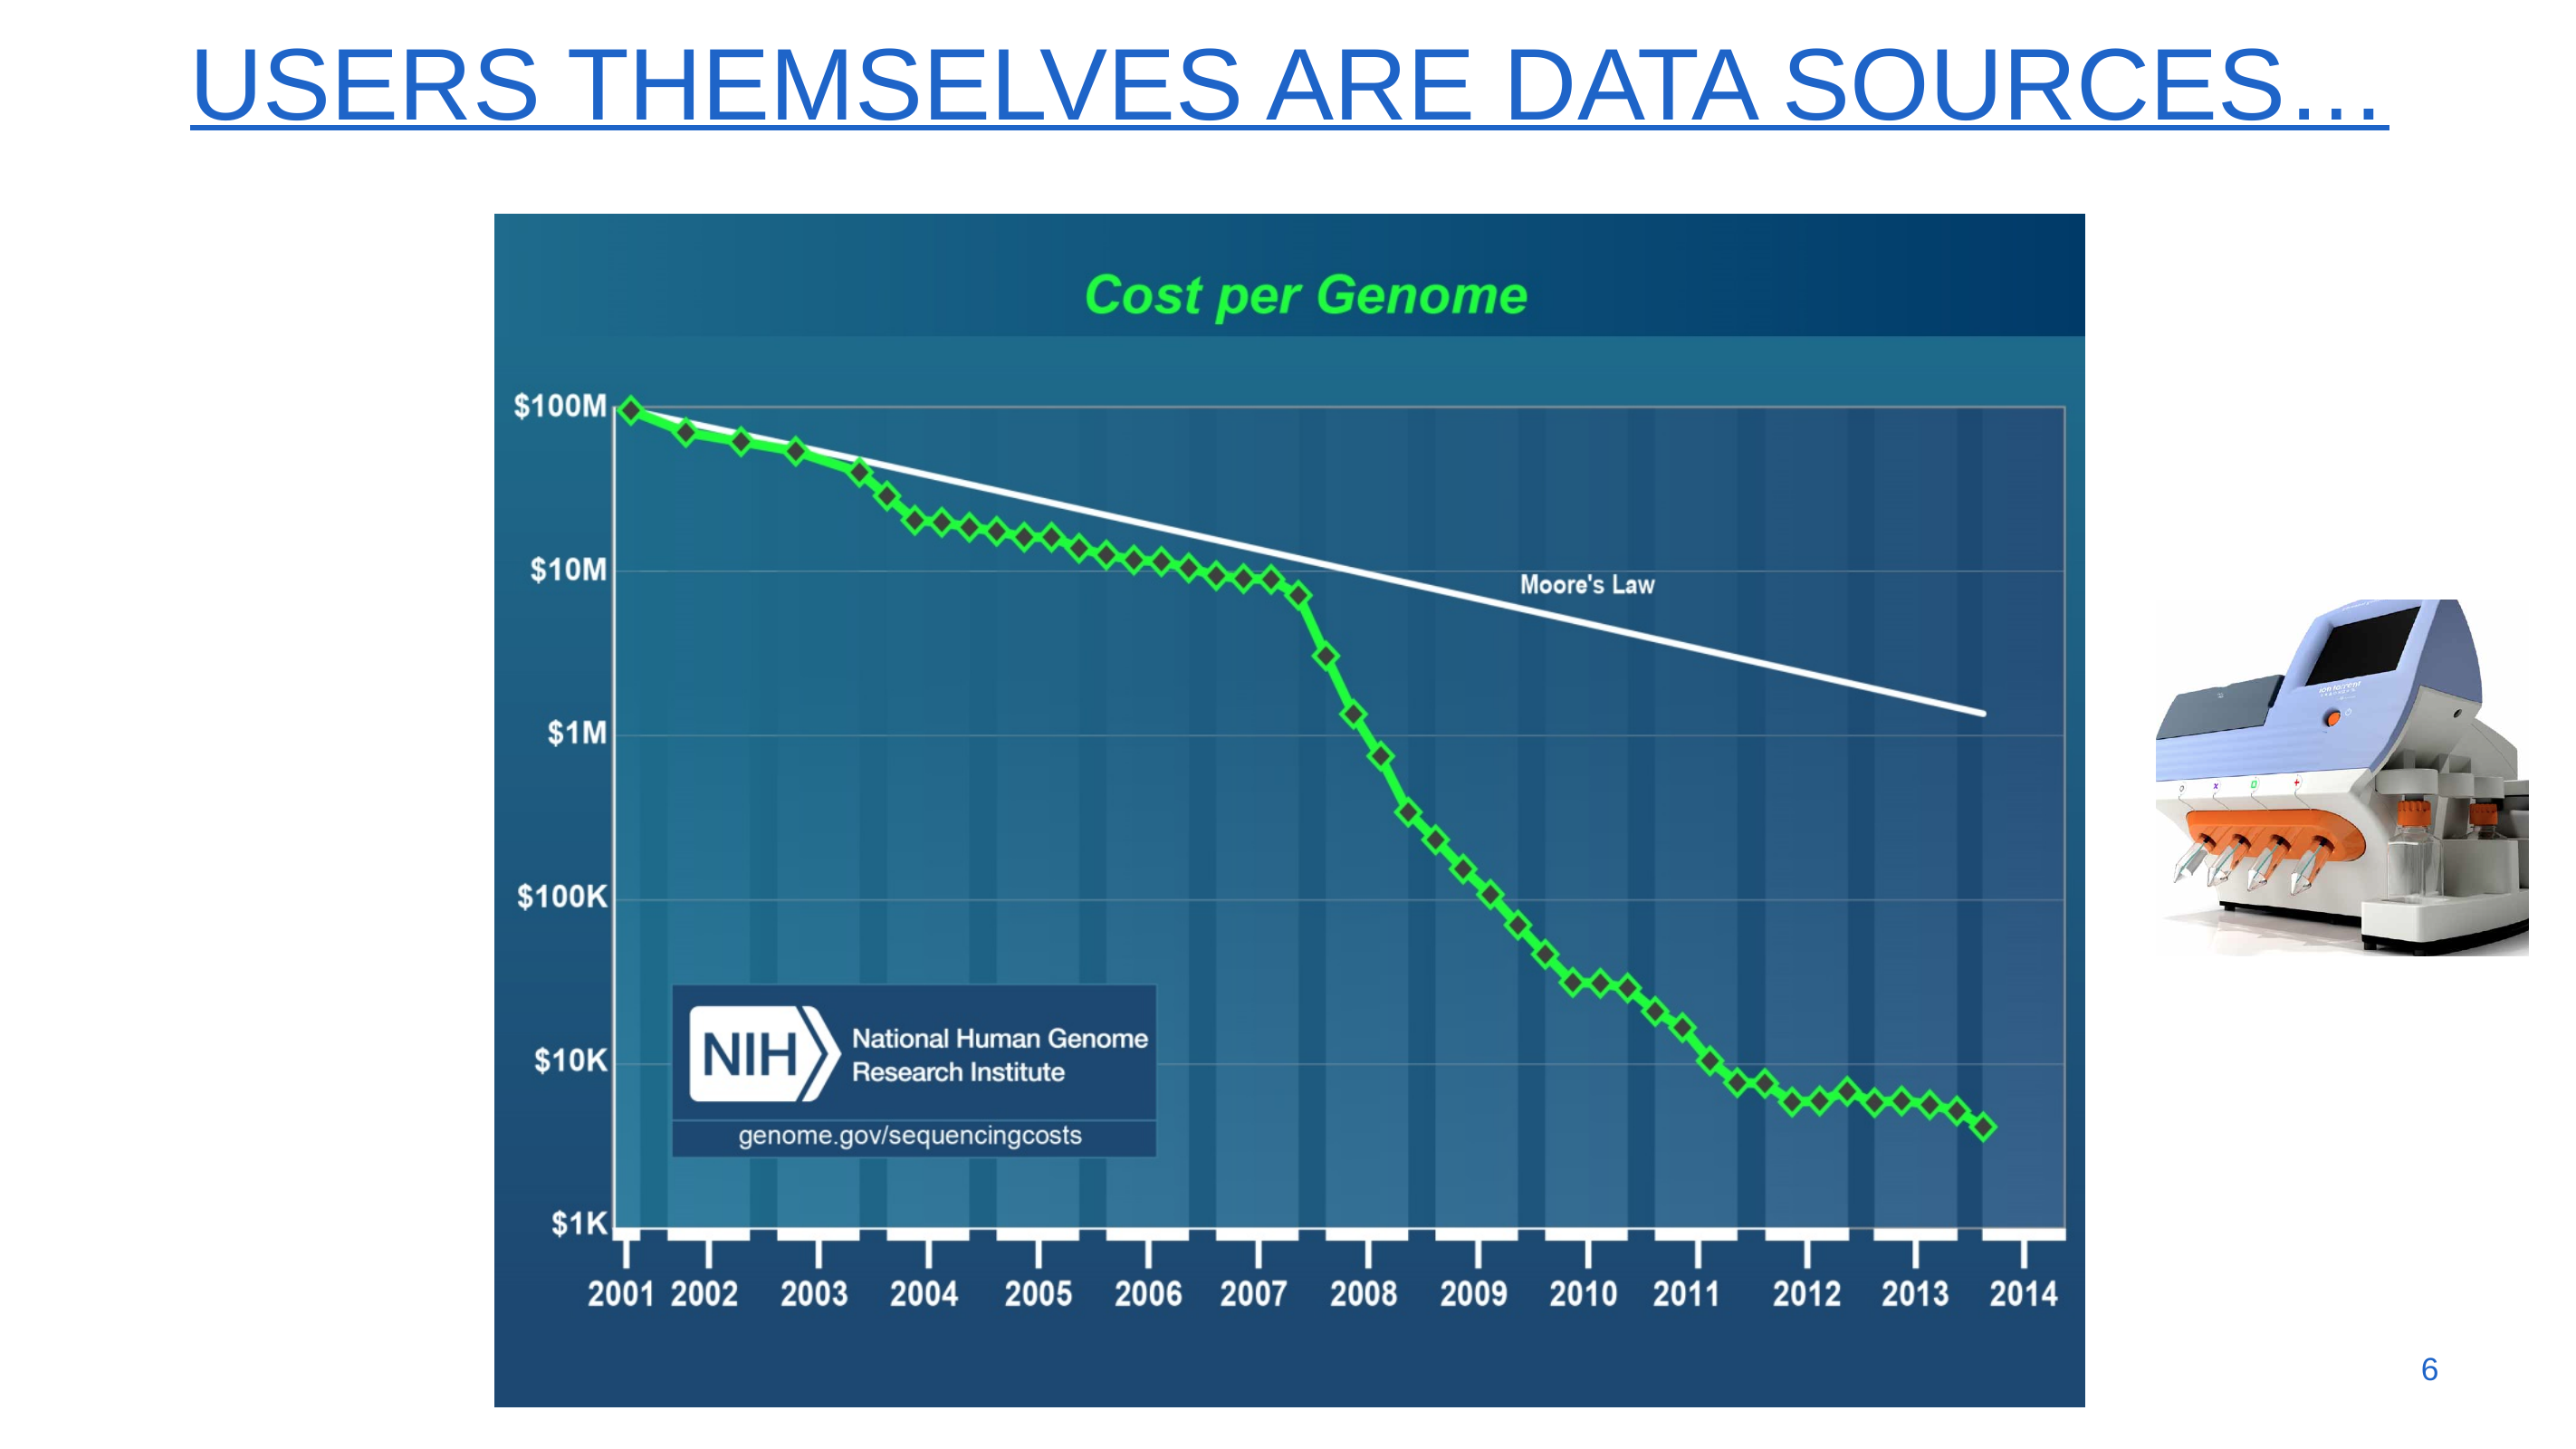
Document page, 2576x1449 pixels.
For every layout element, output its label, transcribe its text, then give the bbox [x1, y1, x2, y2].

picture [494, 214, 2085, 1407]
title Users themselves are data sources… [123, 20, 2456, 149]
slide_number 6 [2315, 1329, 2453, 1407]
picture [2156, 600, 2529, 956]
